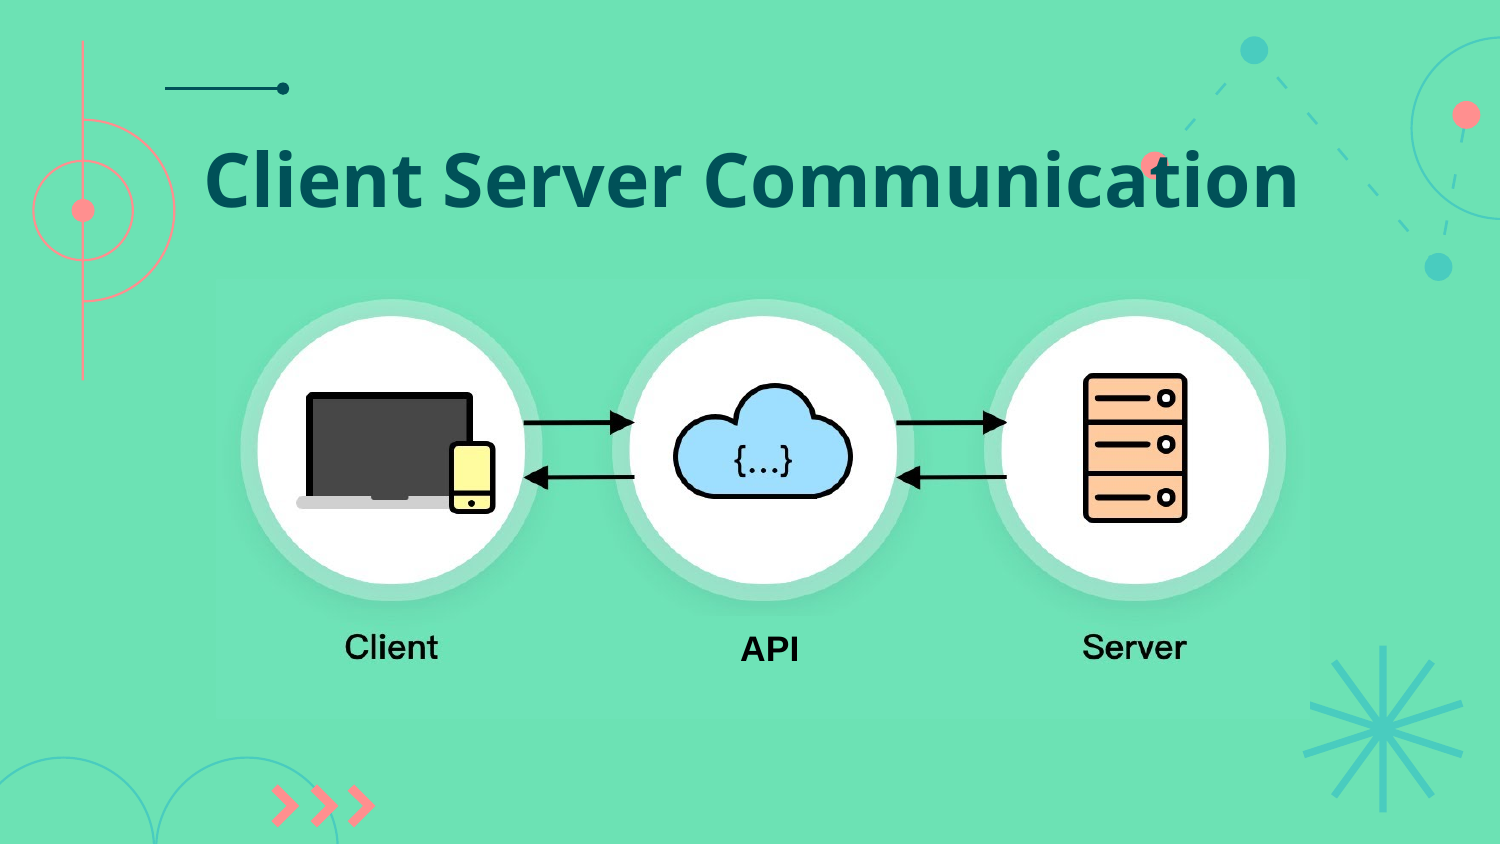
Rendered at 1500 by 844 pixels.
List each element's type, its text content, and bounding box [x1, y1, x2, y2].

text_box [1140, 36, 1481, 282]
title Client Server Communication [188, 99, 1135, 238]
picture [217, 280, 1310, 718]
